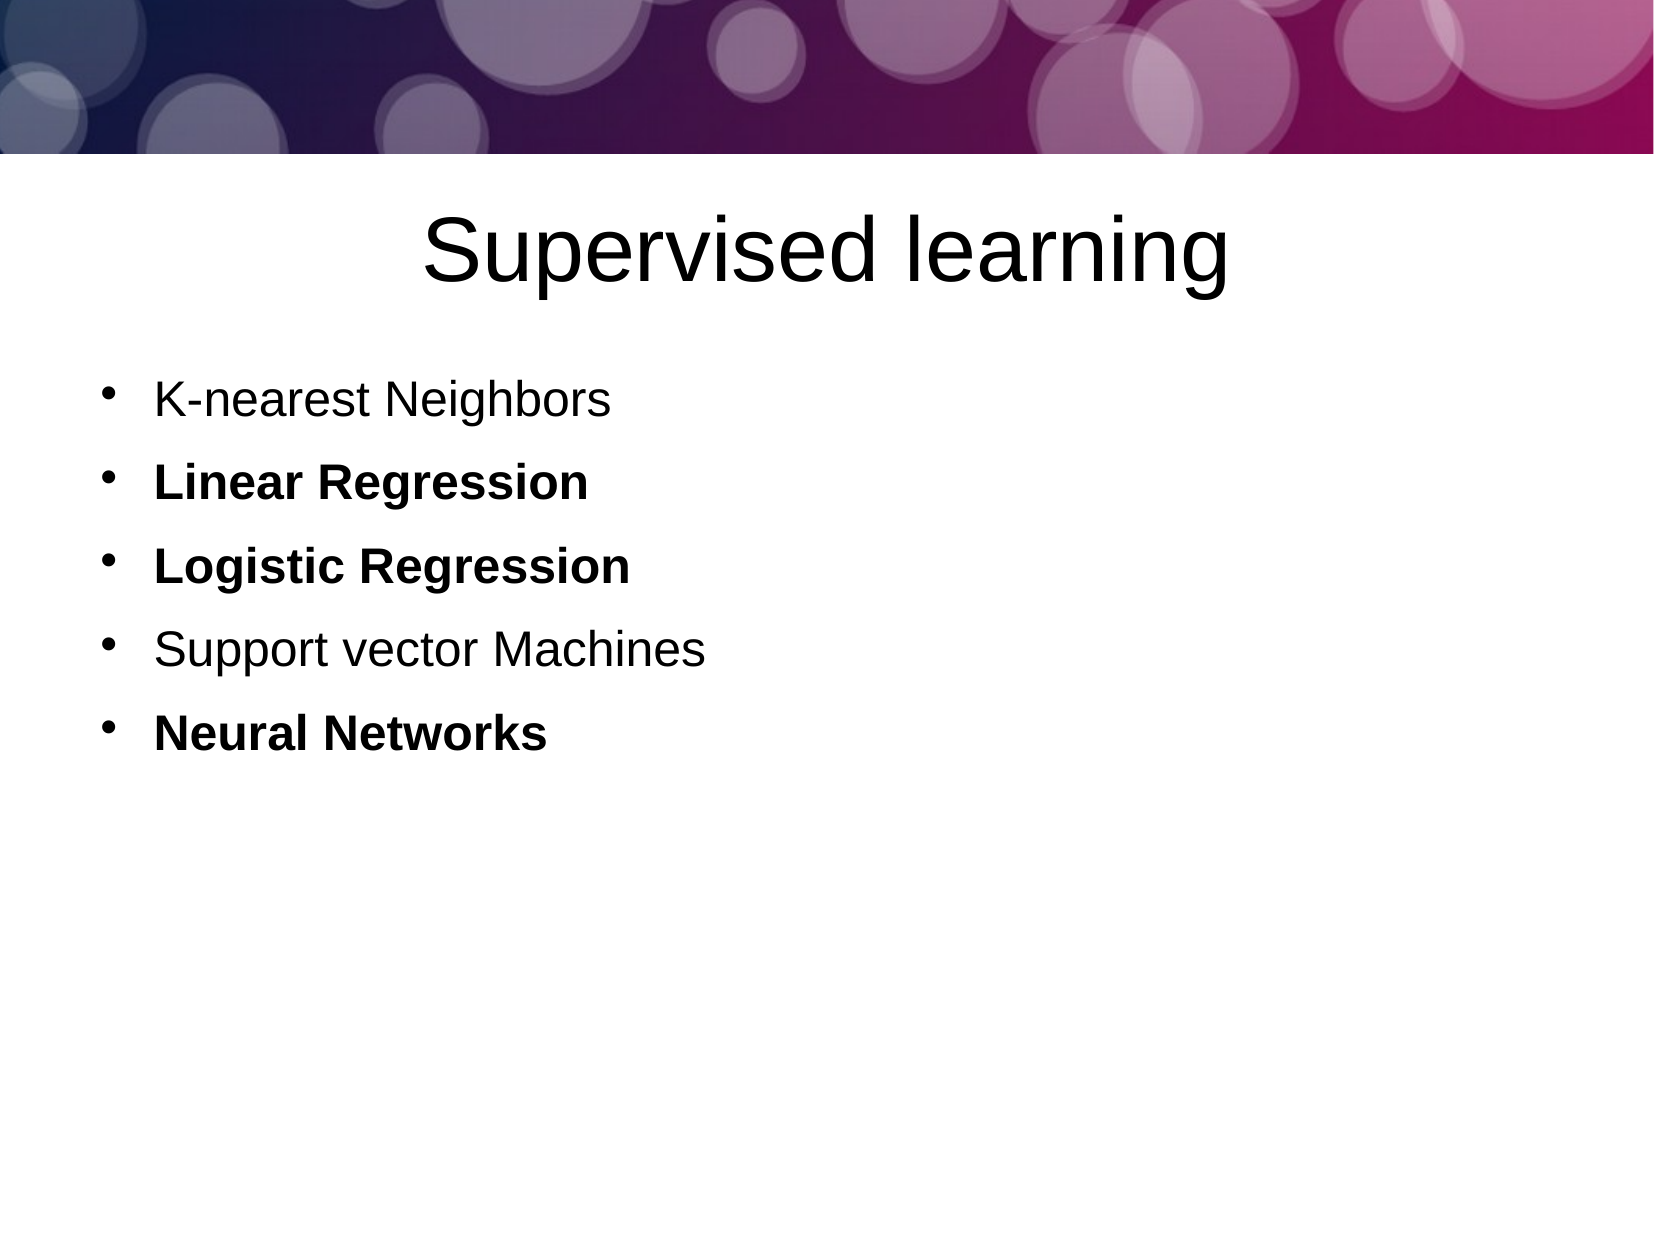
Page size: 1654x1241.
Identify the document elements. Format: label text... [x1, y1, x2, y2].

picture [0, 0, 1654, 154]
text_box Supervised learning [82, 159, 1571, 331]
text_box K-nearest Neighbors Linear Regression Logistic Regression Support vector Machines Neural Networks [82, 366, 1571, 1087]
